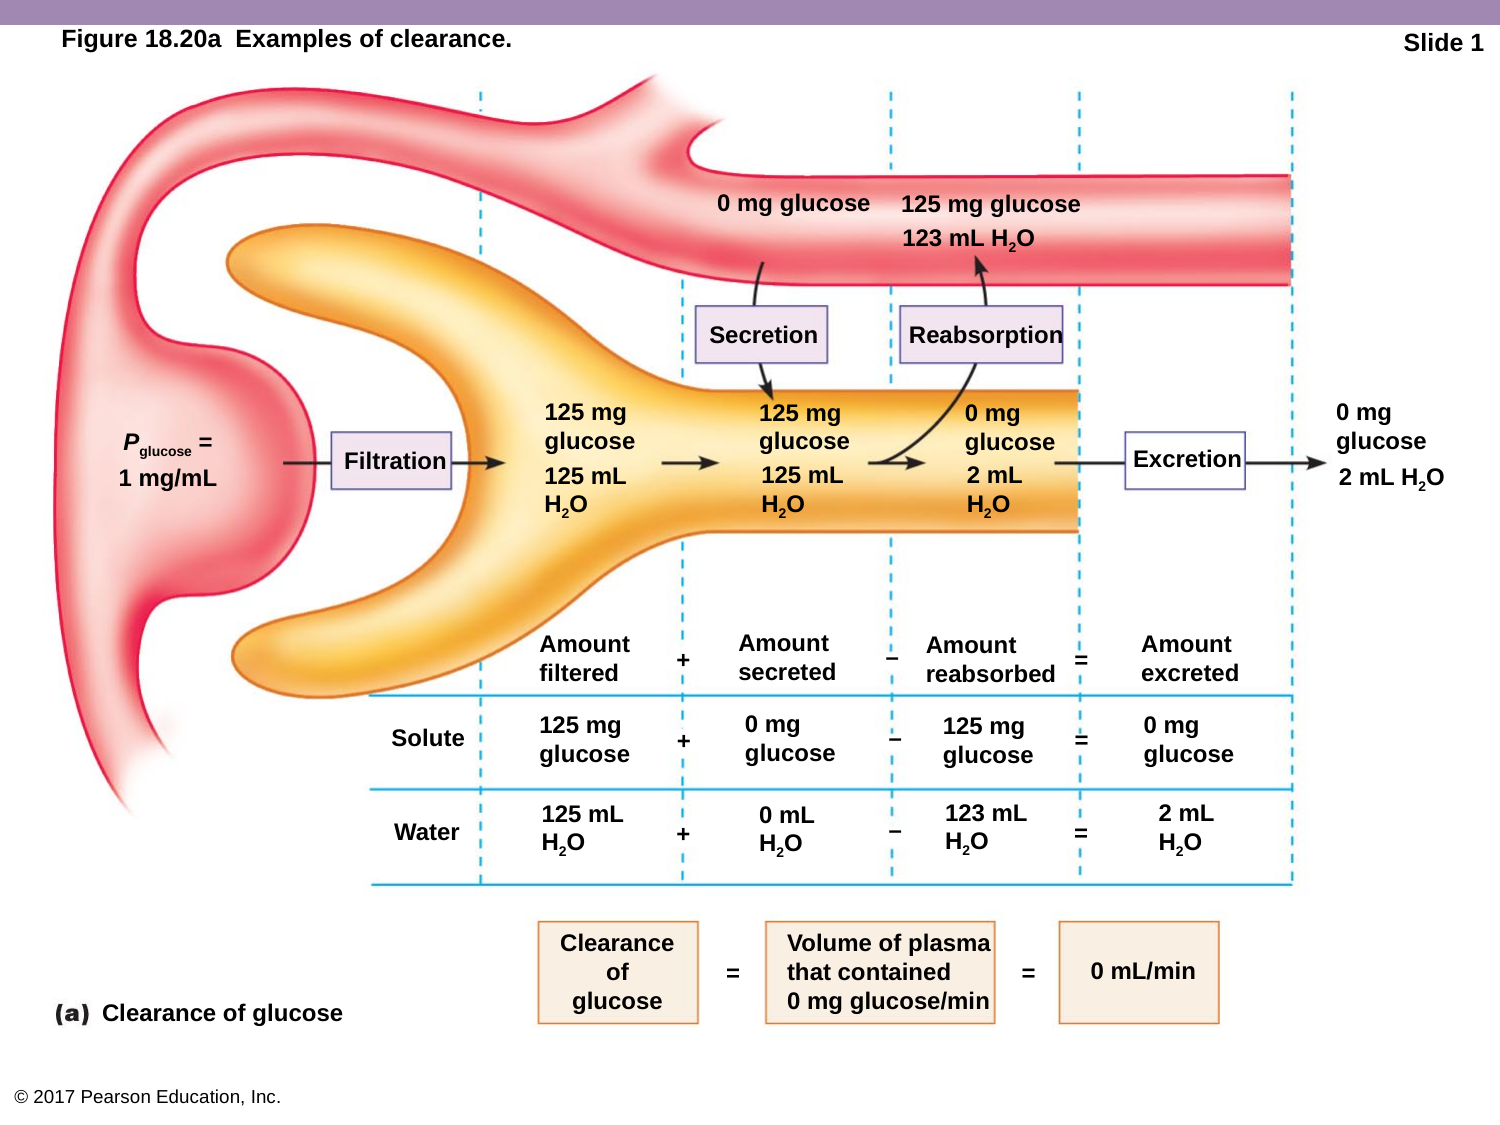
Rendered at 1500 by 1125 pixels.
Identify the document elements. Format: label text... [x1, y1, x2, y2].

picture [43, 62, 1455, 1029]
title Figure 18.20a Examples of clearance. [46, 14, 1500, 61]
text_box Slide 1 [1388, 18, 1500, 64]
